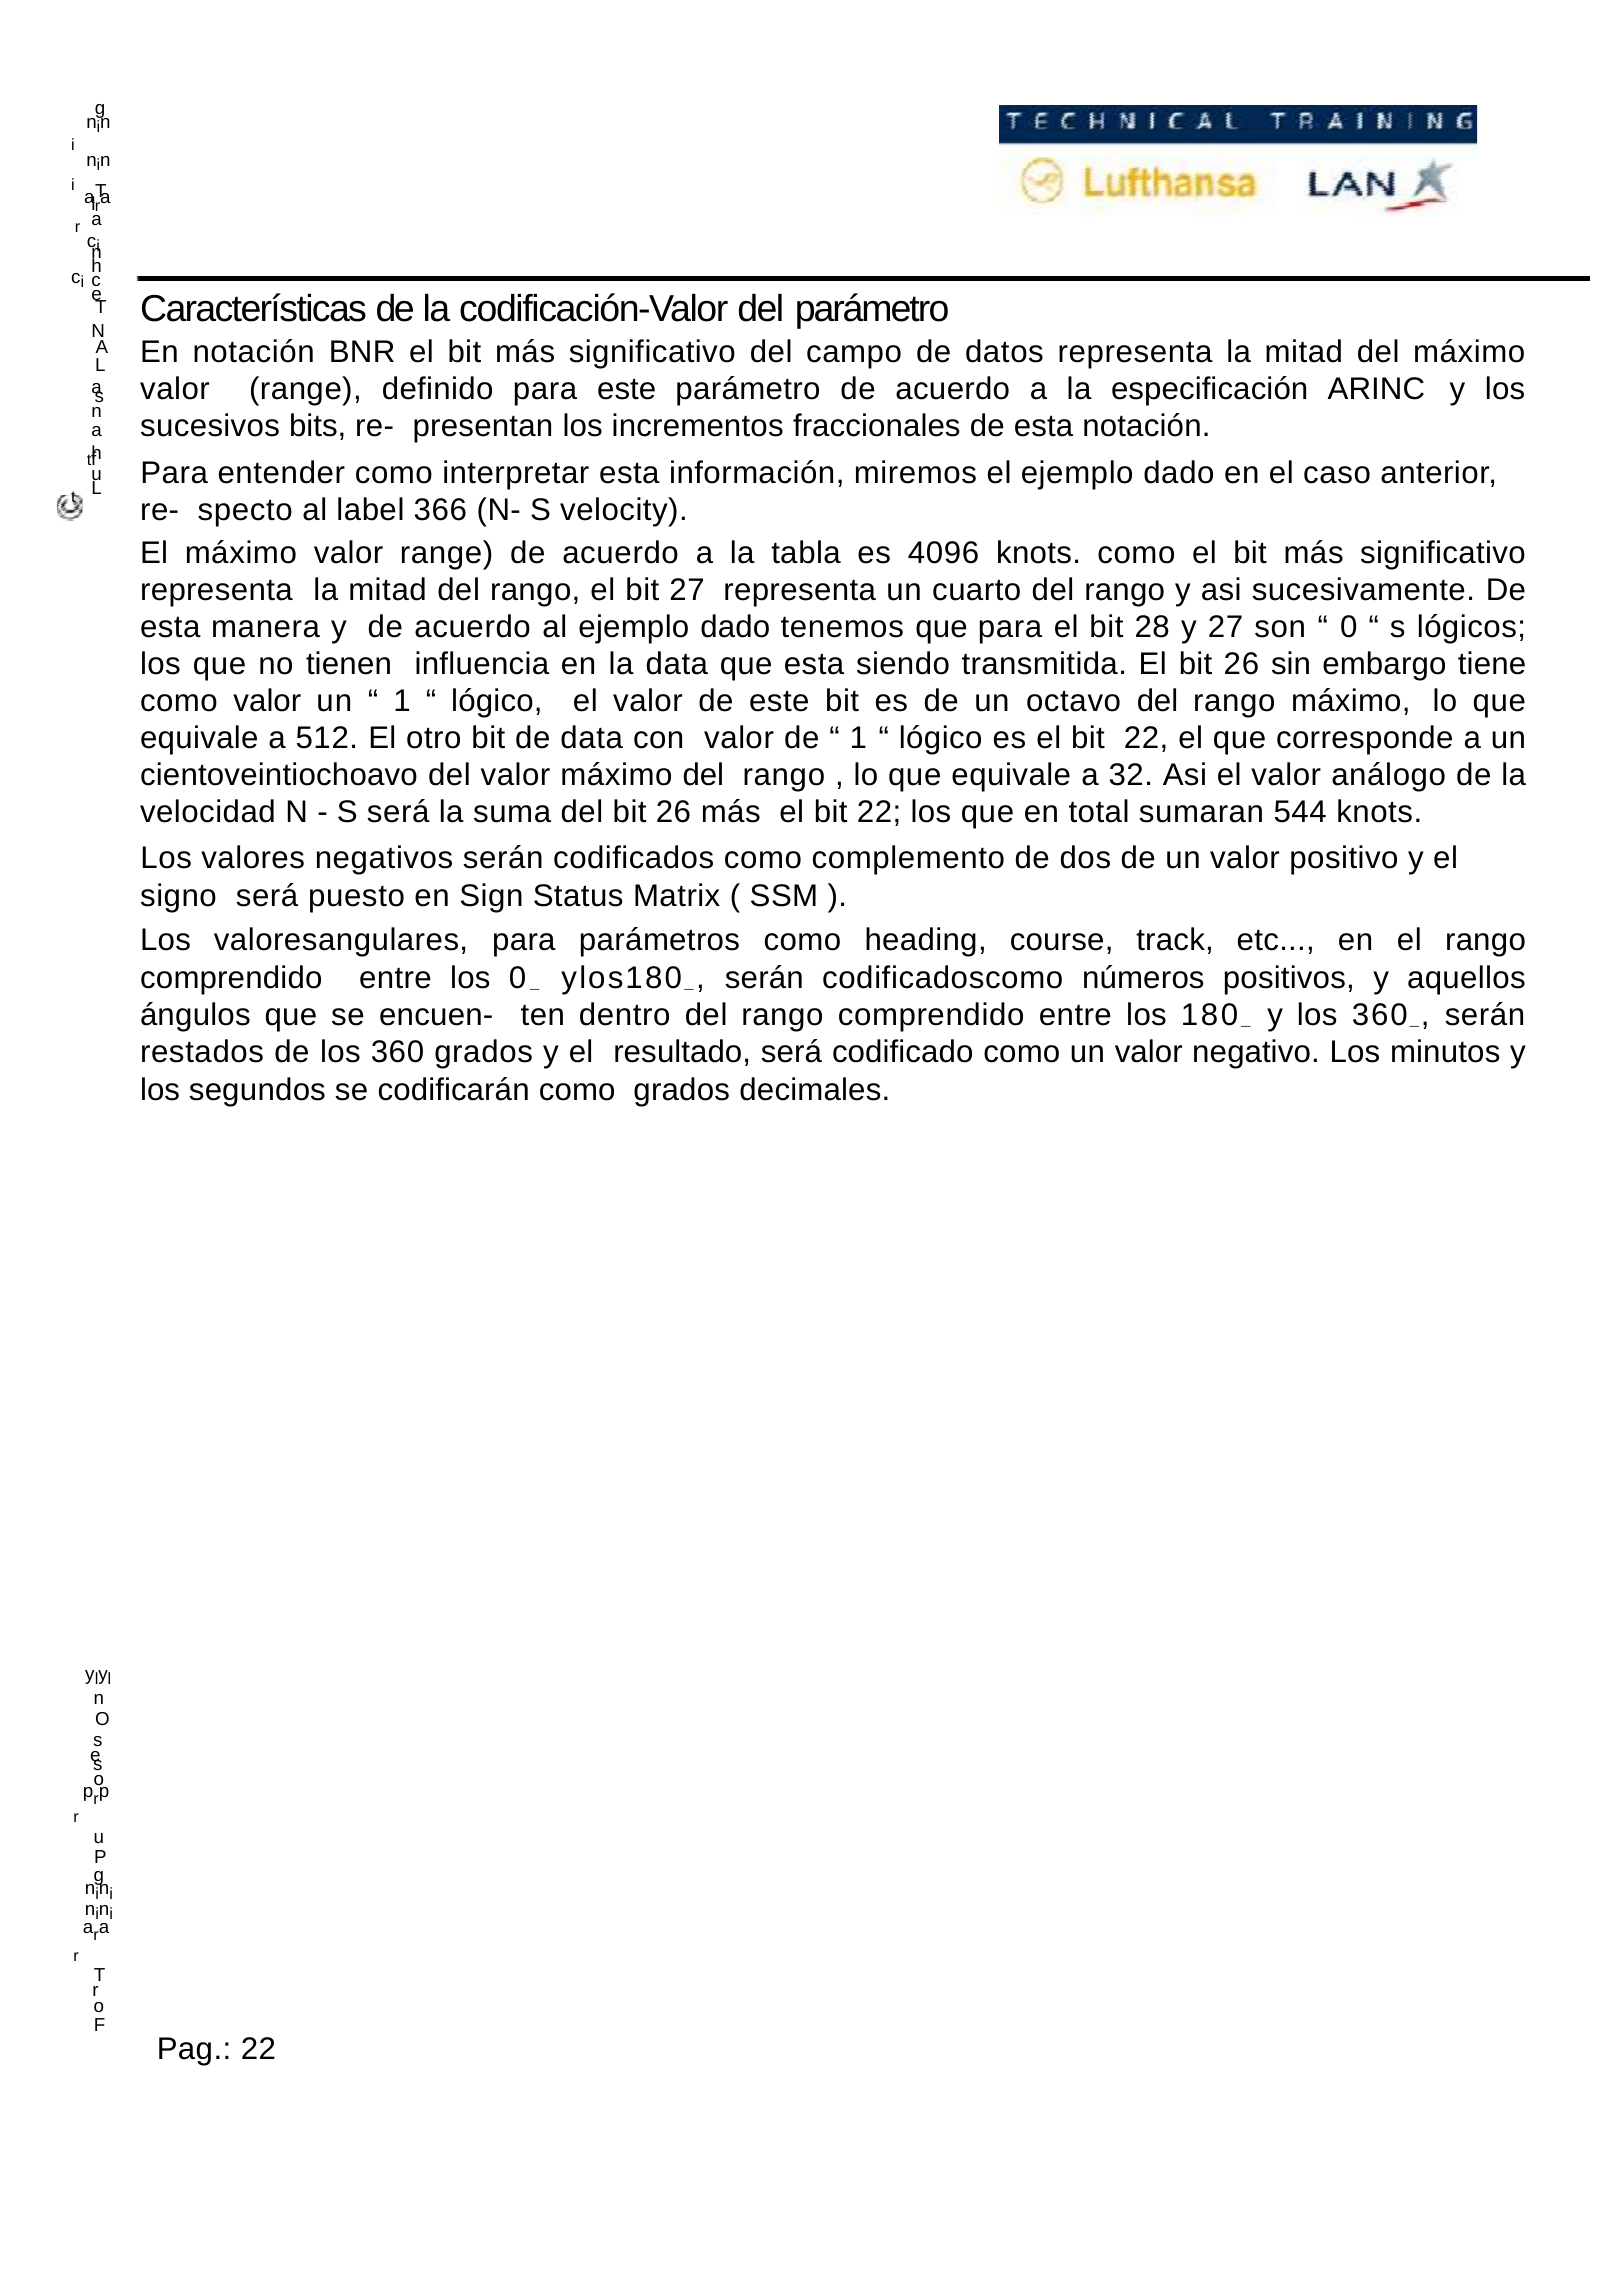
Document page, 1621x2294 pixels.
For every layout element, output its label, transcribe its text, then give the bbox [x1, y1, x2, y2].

text_box g nini nini arar [64, 97, 112, 236]
text_box T [68, 292, 109, 318]
text_box u [104, 458, 108, 484]
text_box e [72, 279, 108, 305]
text_box N A L [68, 318, 112, 376]
text_box [56, 495, 83, 521]
text_box Características de la codificación-Valor del parámetro En notación BNR el bit más significativo del campo de datos representa la mitad del máximo valor (range), definido para este parámetro de acuerdo a la especificación ARINC y los sucesivos bits, re- presentan los incrementos fraccionales de esta notación. Para entender como interpretar esta información, miremos el ejemplo dado en el caso anterior, re- specto al label 366 (N- S velocity). El máximo valor range) de acuerdo a la tabla es 4096 knots. como el bit más significativo representa la mitad del rango, el bit 27 representa un cuarto del rango y asi sucesivamente. De esta manera y de acuerdo al ejemplo dado tenemos que para el bit 28 y 27 son “ 0 “ s lógicos; los que no tienen influencia en la data que esta siendo transmitida. El bit 26 sin embargo tiene como valor un “ 1 “ lógico, el valor de este bit es de un octavo del rango máximo, lo que equivale a 512. El otro bit de data con valor de “ 1 “ lógico es el bit 22, el que corresponde a un cientoveintiochoavo del valor máximo del rango , lo que equivale a 32. Asi el valor análogo de la velocidad N - S será la suma del bit 26 más el bit 22; los que en total sumaran 544 knots. Los valores negativos serán codificados como complemento de dos de un valor positivo y el signo será puesto en Sign Status Matrix ( SSM ). Los valoresangulares, para parámetros como heading, course, track, etc..., en el rango comprendido entre los 0_ ylos180_, serán codificadoscomo números positivos, y aquellos ángulos que se encuen- ten dentro del rango comprendido entre los 180_ y los 360_, serán restados de los 360 grados y el resultado, será codificado como un valor negativo. Los minutos y los segundos se codificarán como grados decimales. [137, 276, 1528, 1107]
text_box tht [64, 429, 104, 507]
text_box ylyl n O s [59, 1663, 116, 1751]
text_box a [72, 376, 108, 398]
text_box s o prpr u P g nini nini arar T r o F [63, 1753, 113, 2073]
text_box [1528, 276, 1590, 281]
text_box e [71, 1751, 106, 1766]
text_box n [103, 236, 108, 262]
text_box Pag.: 22 [154, 2026, 277, 2066]
text_box h [103, 262, 108, 277]
text_box cici [64, 236, 103, 291]
text_box [999, 105, 1478, 217]
text_box s n a [72, 398, 108, 440]
text_box L [104, 484, 108, 499]
